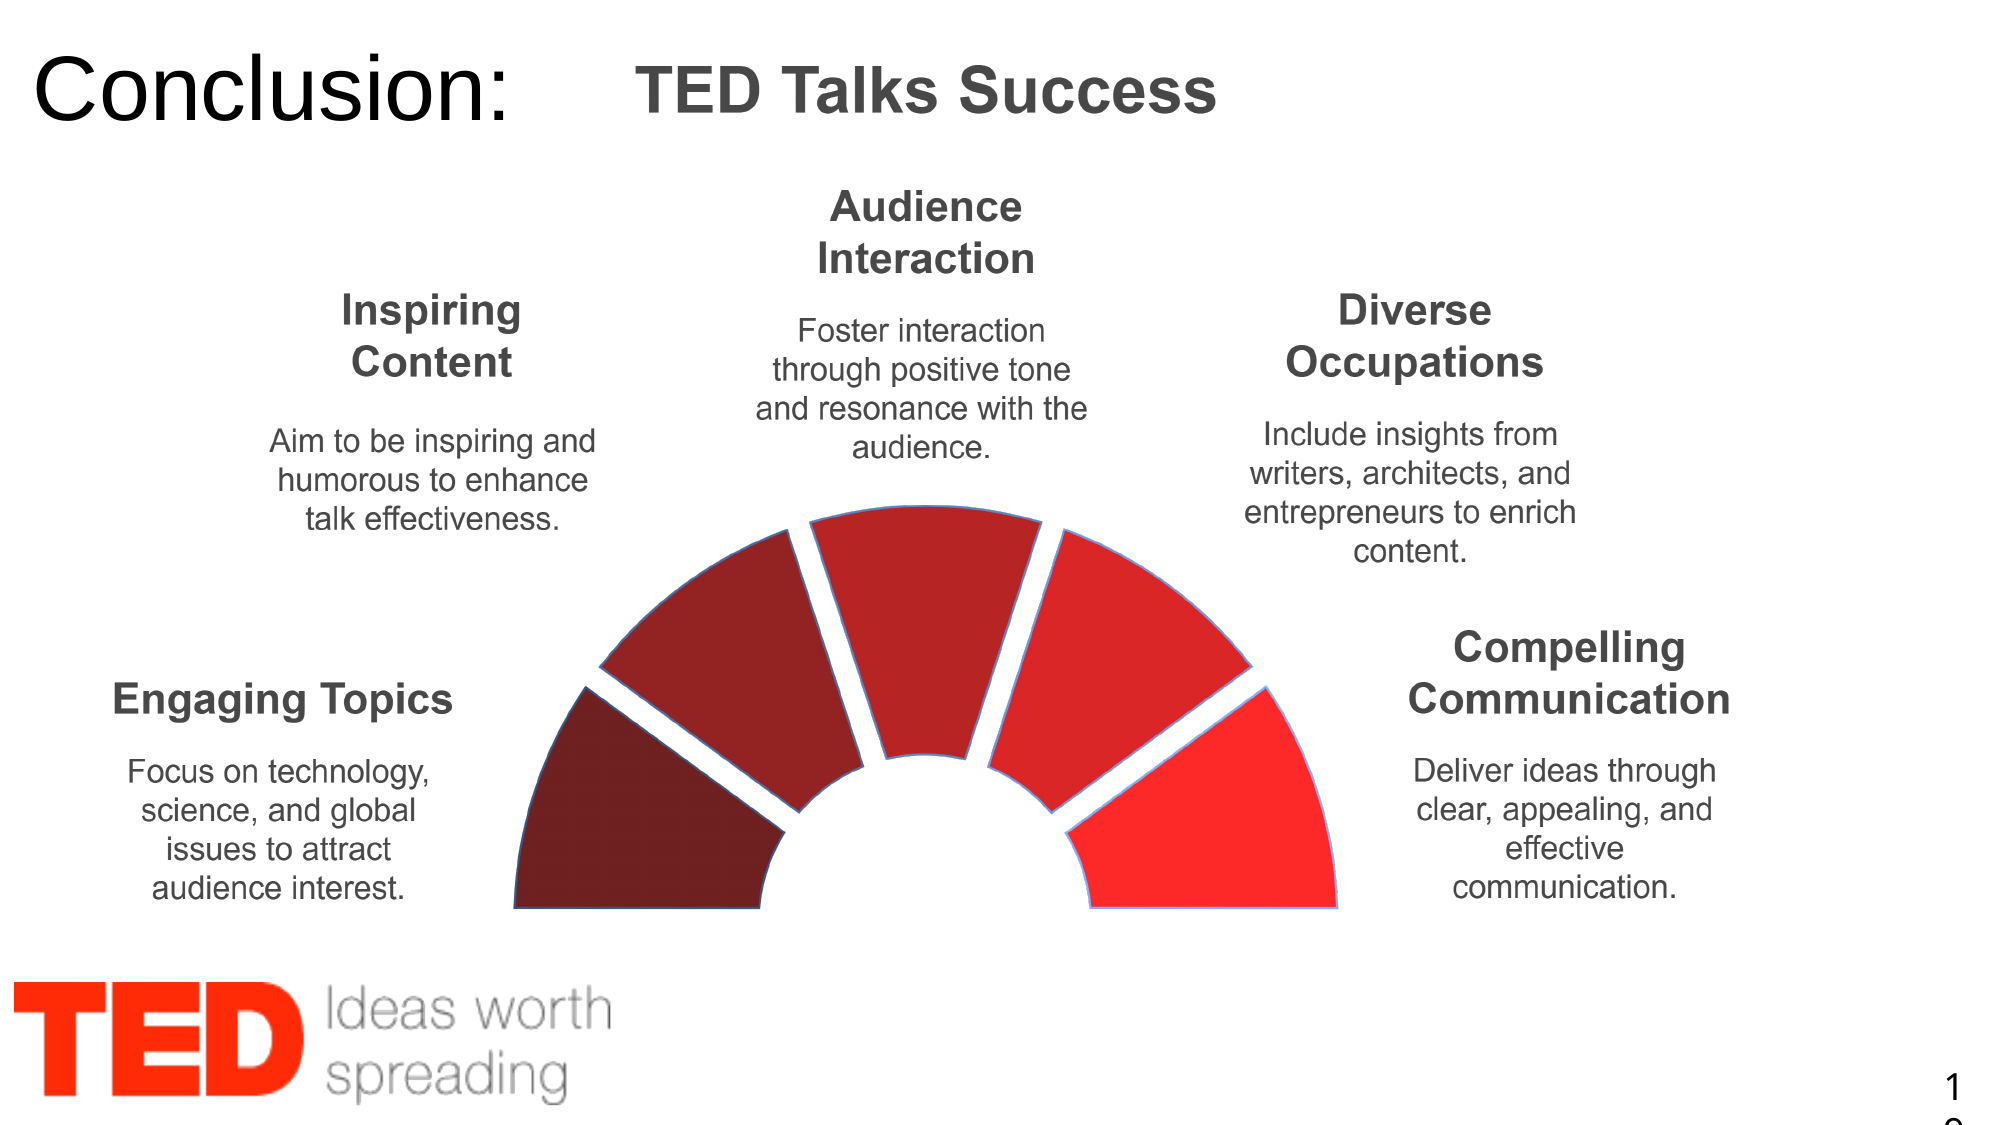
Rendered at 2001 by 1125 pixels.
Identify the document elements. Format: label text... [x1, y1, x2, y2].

title Conclusion: [17, 18, 62, 163]
picture [13, 0, 1790, 1113]
text_box 19 [1928, 1055, 2000, 1125]
